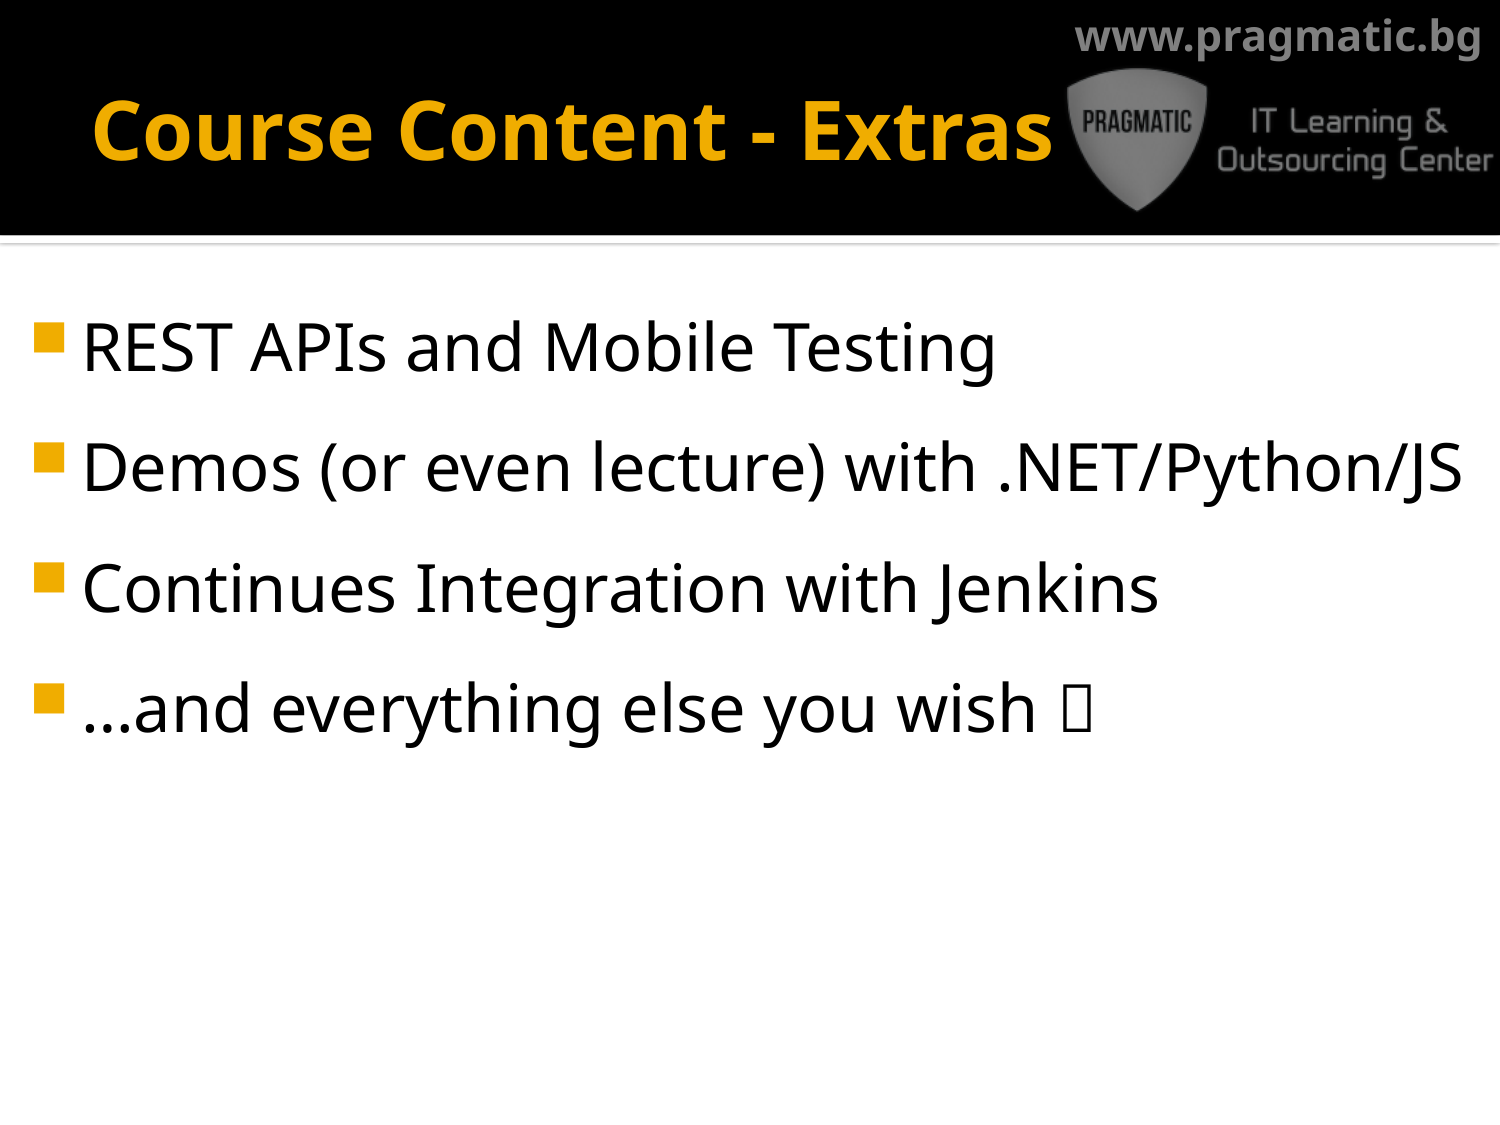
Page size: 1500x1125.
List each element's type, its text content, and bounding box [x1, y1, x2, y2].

list REST APIs and Mobile Testing Demos (or even lecture) with .NET/Python/JS Continues Integration with Jenkins …and everything else you wish  [0, 249, 1500, 1125]
title Course Content - Extras [75, 24, 1063, 231]
picture [1063, 62, 1500, 217]
